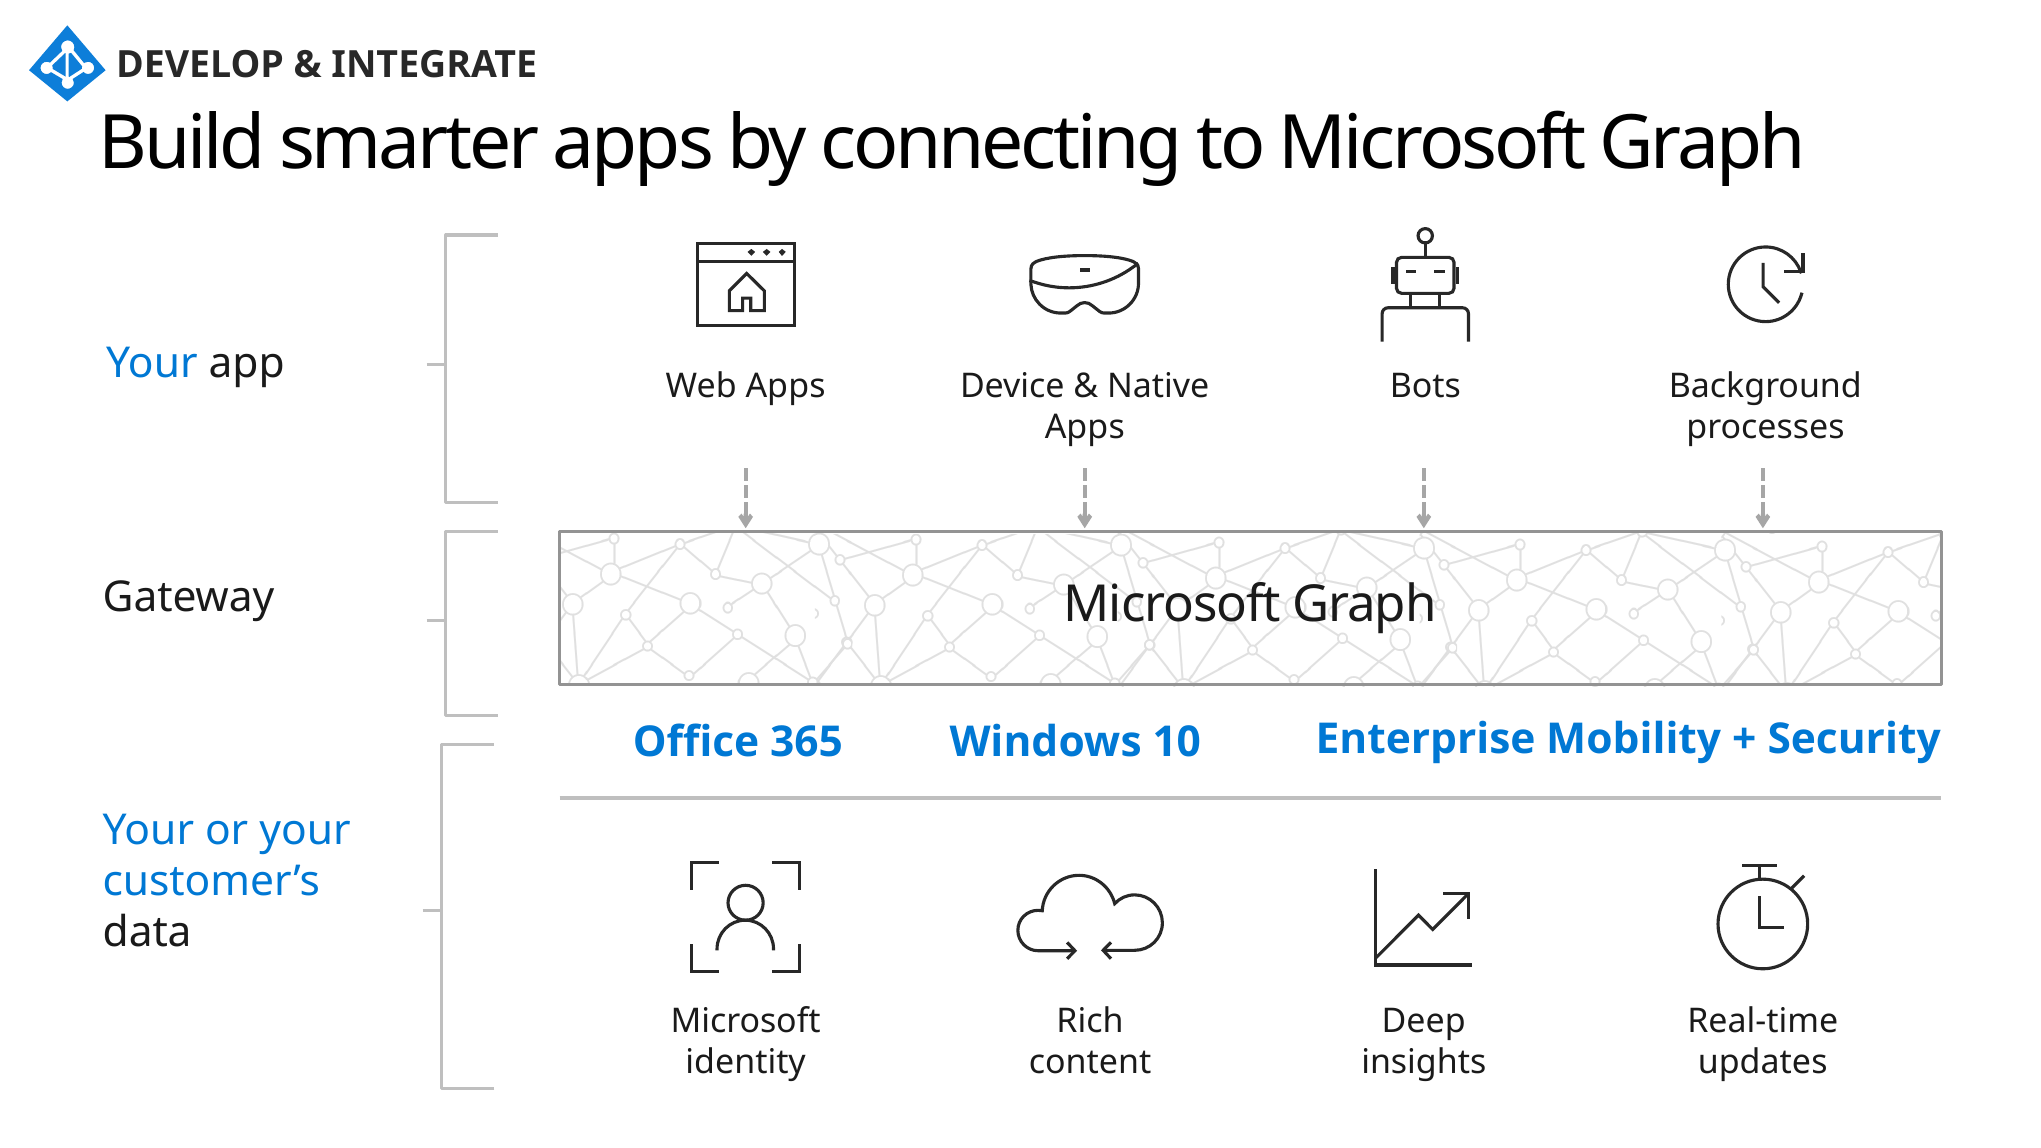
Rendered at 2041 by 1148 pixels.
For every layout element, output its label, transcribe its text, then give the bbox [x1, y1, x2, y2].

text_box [1326, 868, 1522, 1084]
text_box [615, 862, 876, 1084]
text_box Gateway [87, 561, 290, 628]
text_box Office 365 [632, 706, 858, 773]
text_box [559, 531, 1942, 687]
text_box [1381, 228, 1469, 529]
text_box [665, 242, 826, 529]
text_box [426, 234, 499, 503]
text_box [1002, 875, 1178, 1084]
text_box Your app [91, 327, 300, 394]
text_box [959, 255, 1210, 529]
title Build smarter apps by connecting to Microsoft Graph [98, 76, 1942, 170]
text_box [422, 744, 495, 1089]
text_box Windows 10 [949, 706, 1216, 773]
text_box Your or your customer’s data [87, 794, 408, 963]
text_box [426, 531, 499, 716]
text_box DEVELOP & INTEGRATE [86, 25, 654, 107]
text_box [29, 25, 106, 102]
text_box Enterprise Mobility + Security [1315, 703, 1956, 770]
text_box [1673, 246, 1858, 529]
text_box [1629, 865, 1897, 1084]
